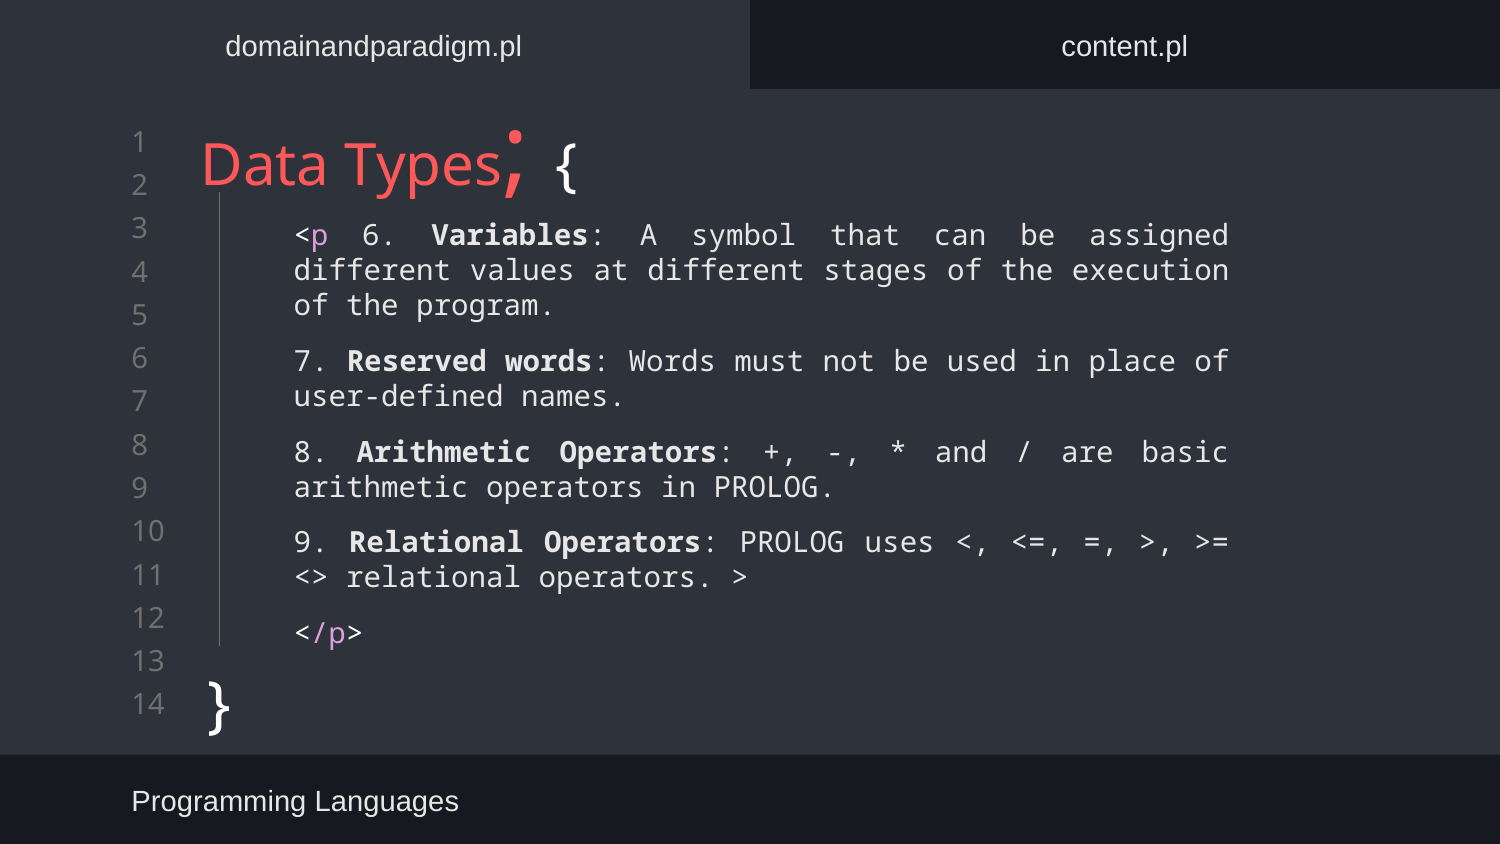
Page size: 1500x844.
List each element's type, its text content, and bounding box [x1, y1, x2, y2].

text_box Programming Languages [116, 770, 915, 829]
text_box domainandparadigm.pl [0, 15, 749, 74]
text_box content.pl [749, 15, 1500, 74]
title Data Types; { [185, 101, 850, 189]
text_box <p 6. Variables: A symbol that can be assigned different values at different stages of the execution of the program. 7. Reserved words: Words must not be used in place of user-defined names. 8. Arithmetic Operators: +, -, * and / are basic arithmetic operators in PROLOG. 9. Relational Operators: PROLOG uses <, <=, =, >, >= <> relational operators. > </p> [262, 191, 1245, 730]
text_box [177, 191, 262, 755]
